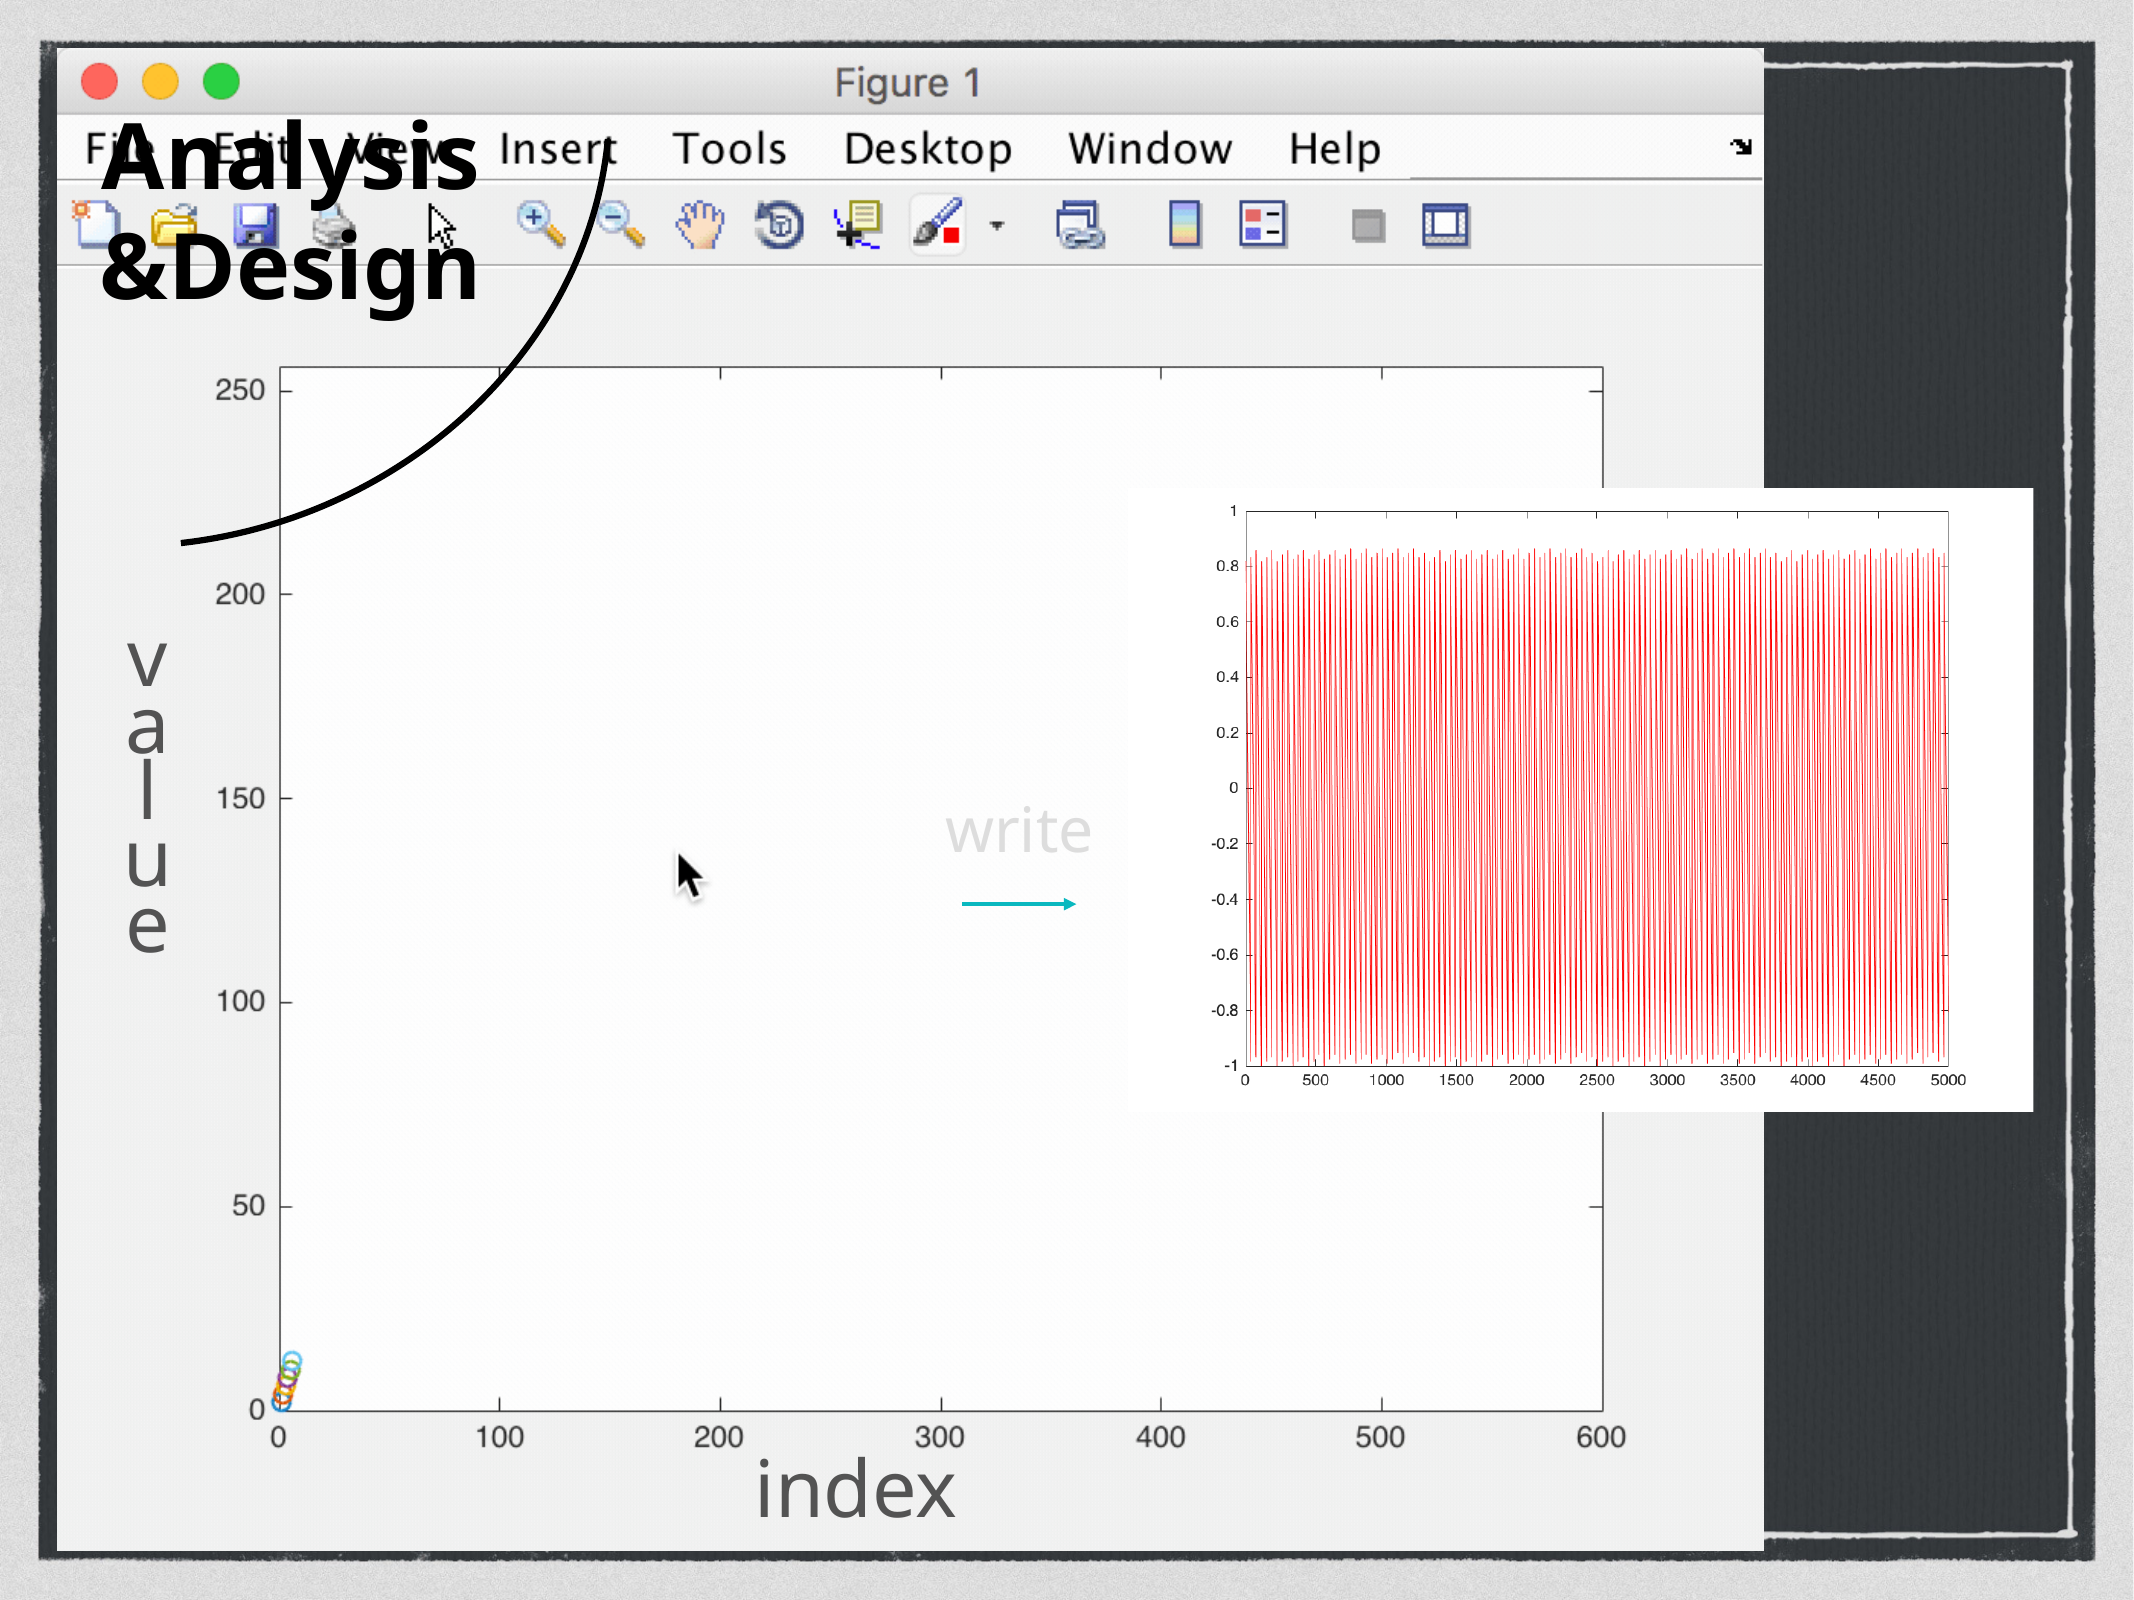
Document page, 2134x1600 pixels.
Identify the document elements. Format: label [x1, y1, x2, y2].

picture [0, 0, 2134, 1600]
text_box [914, 781, 1125, 905]
text_box [55, 89, 683, 550]
